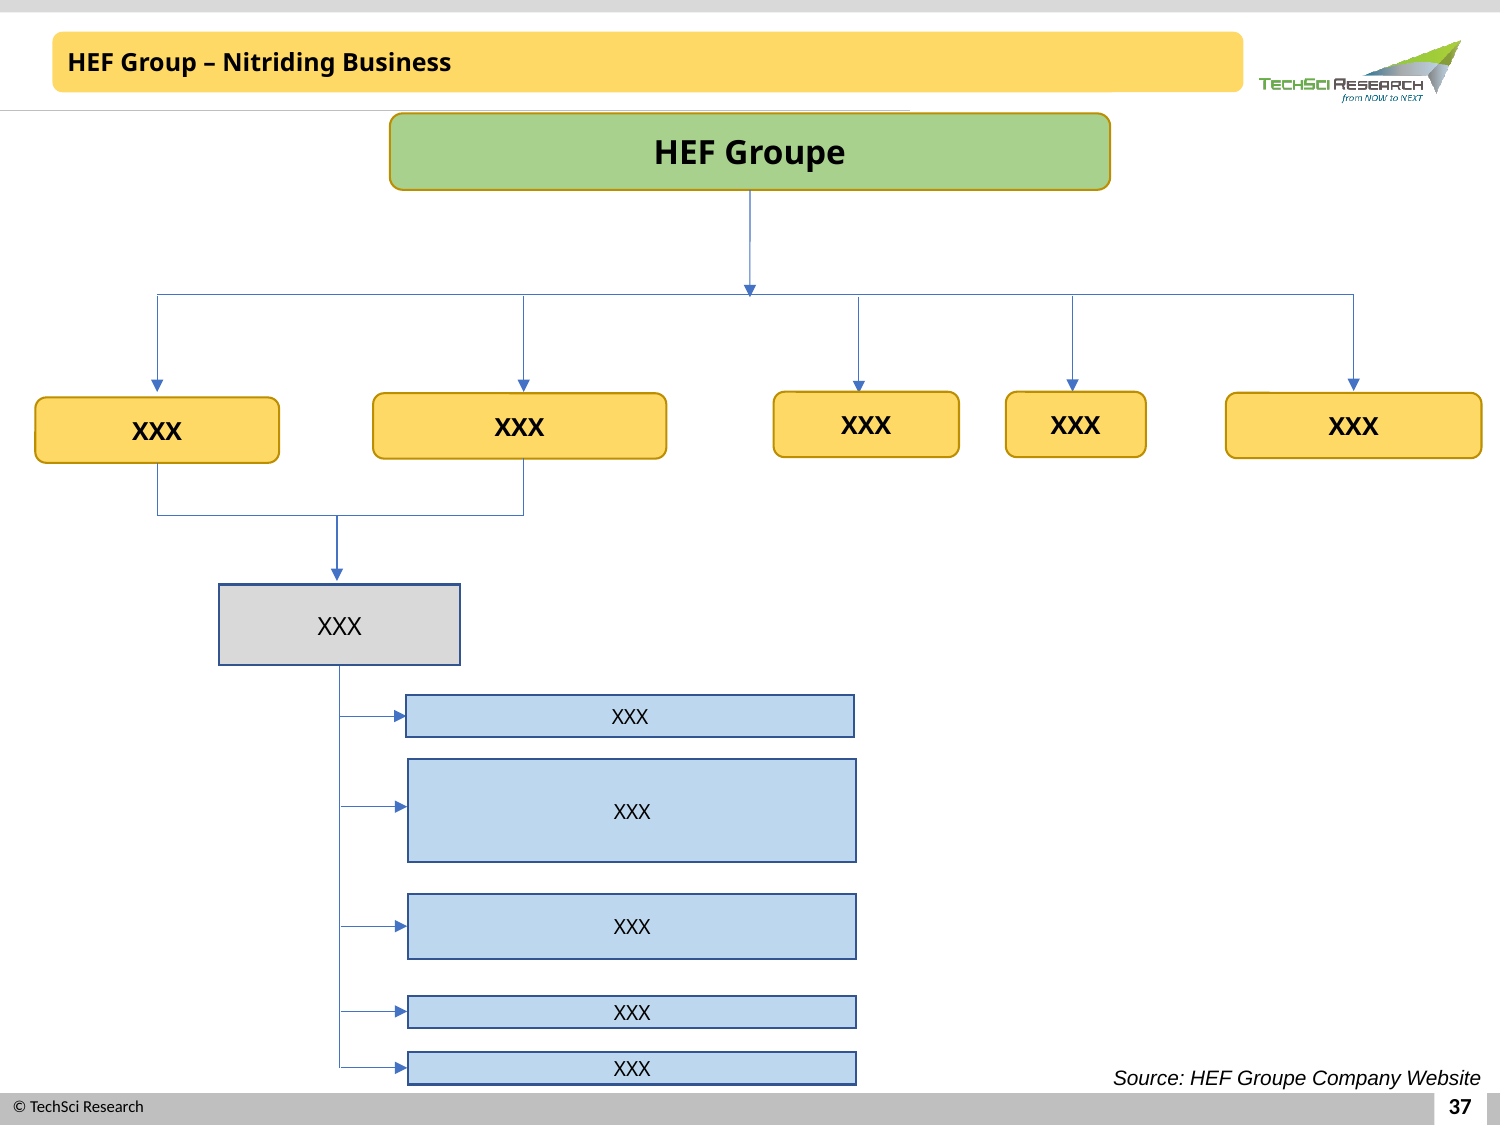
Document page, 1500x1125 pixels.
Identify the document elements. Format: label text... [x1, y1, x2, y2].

text_box XXX [407, 995, 857, 1029]
text_box XXX [772, 390, 961, 459]
text_box XXX [34, 396, 281, 464]
text_box XXX [407, 893, 857, 960]
text_box HEF Groupe [388, 112, 1112, 191]
text_box Source: HEF Groupe Company Website [826, 1057, 1496, 1098]
picture [1257, 39, 1461, 104]
text_box XXX [372, 392, 668, 460]
text_box XXX [1224, 391, 1483, 460]
text_box XXX [407, 1051, 857, 1086]
text_box [51, 30, 1245, 94]
text_box XXX [407, 758, 857, 863]
text_box XXX [218, 583, 461, 666]
text_box XXX [1004, 390, 1147, 459]
text_box XXX [405, 694, 855, 738]
text_box HEF Group – Nitriding Business [52, 39, 1149, 84]
